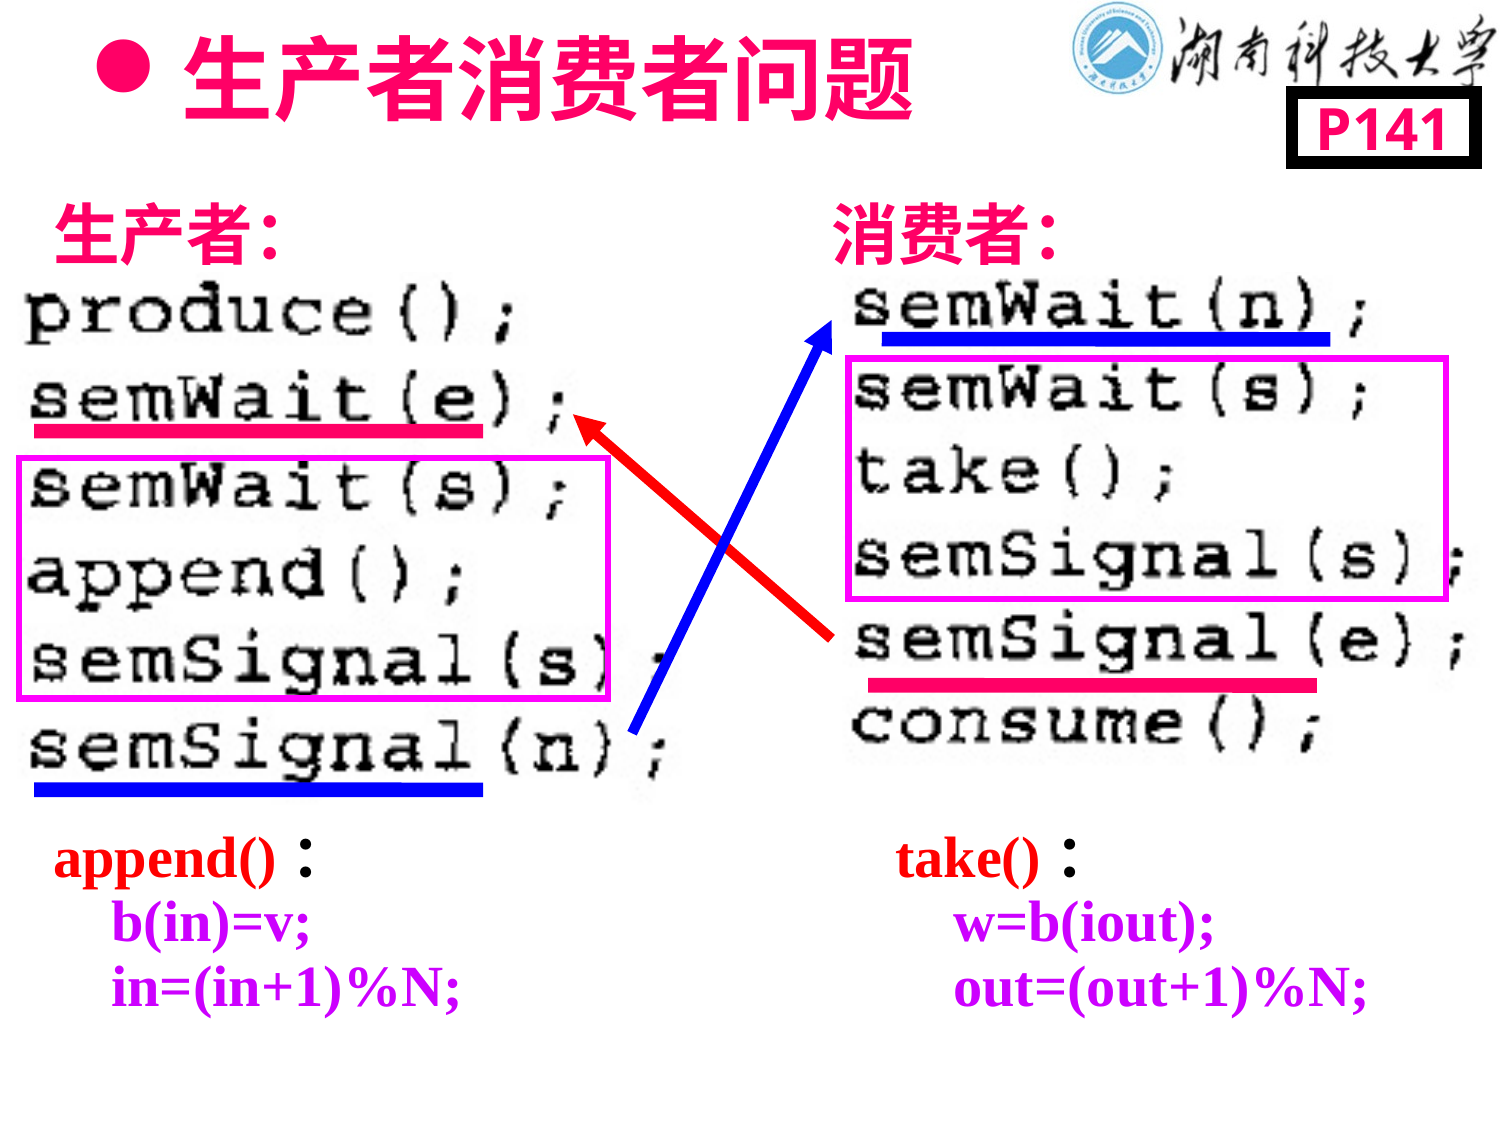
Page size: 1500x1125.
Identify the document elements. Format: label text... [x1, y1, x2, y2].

text_box 生产者： [53, 192, 502, 272]
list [0, 272, 727, 814]
text_box 消费者： [831, 192, 1281, 272]
text_box append()： b(in)=v; in=(in+1)%N; [53, 849, 464, 1014]
title 生产者消费者问题 [74, 0, 1426, 155]
text_box P141 [1292, 92, 1476, 163]
text_box [727, 320, 831, 537]
text_box take()： w=b(iout); out=(out+1)%N; [895, 849, 1371, 1014]
picture [831, 272, 1500, 776]
picture [1426, 0, 1500, 97]
